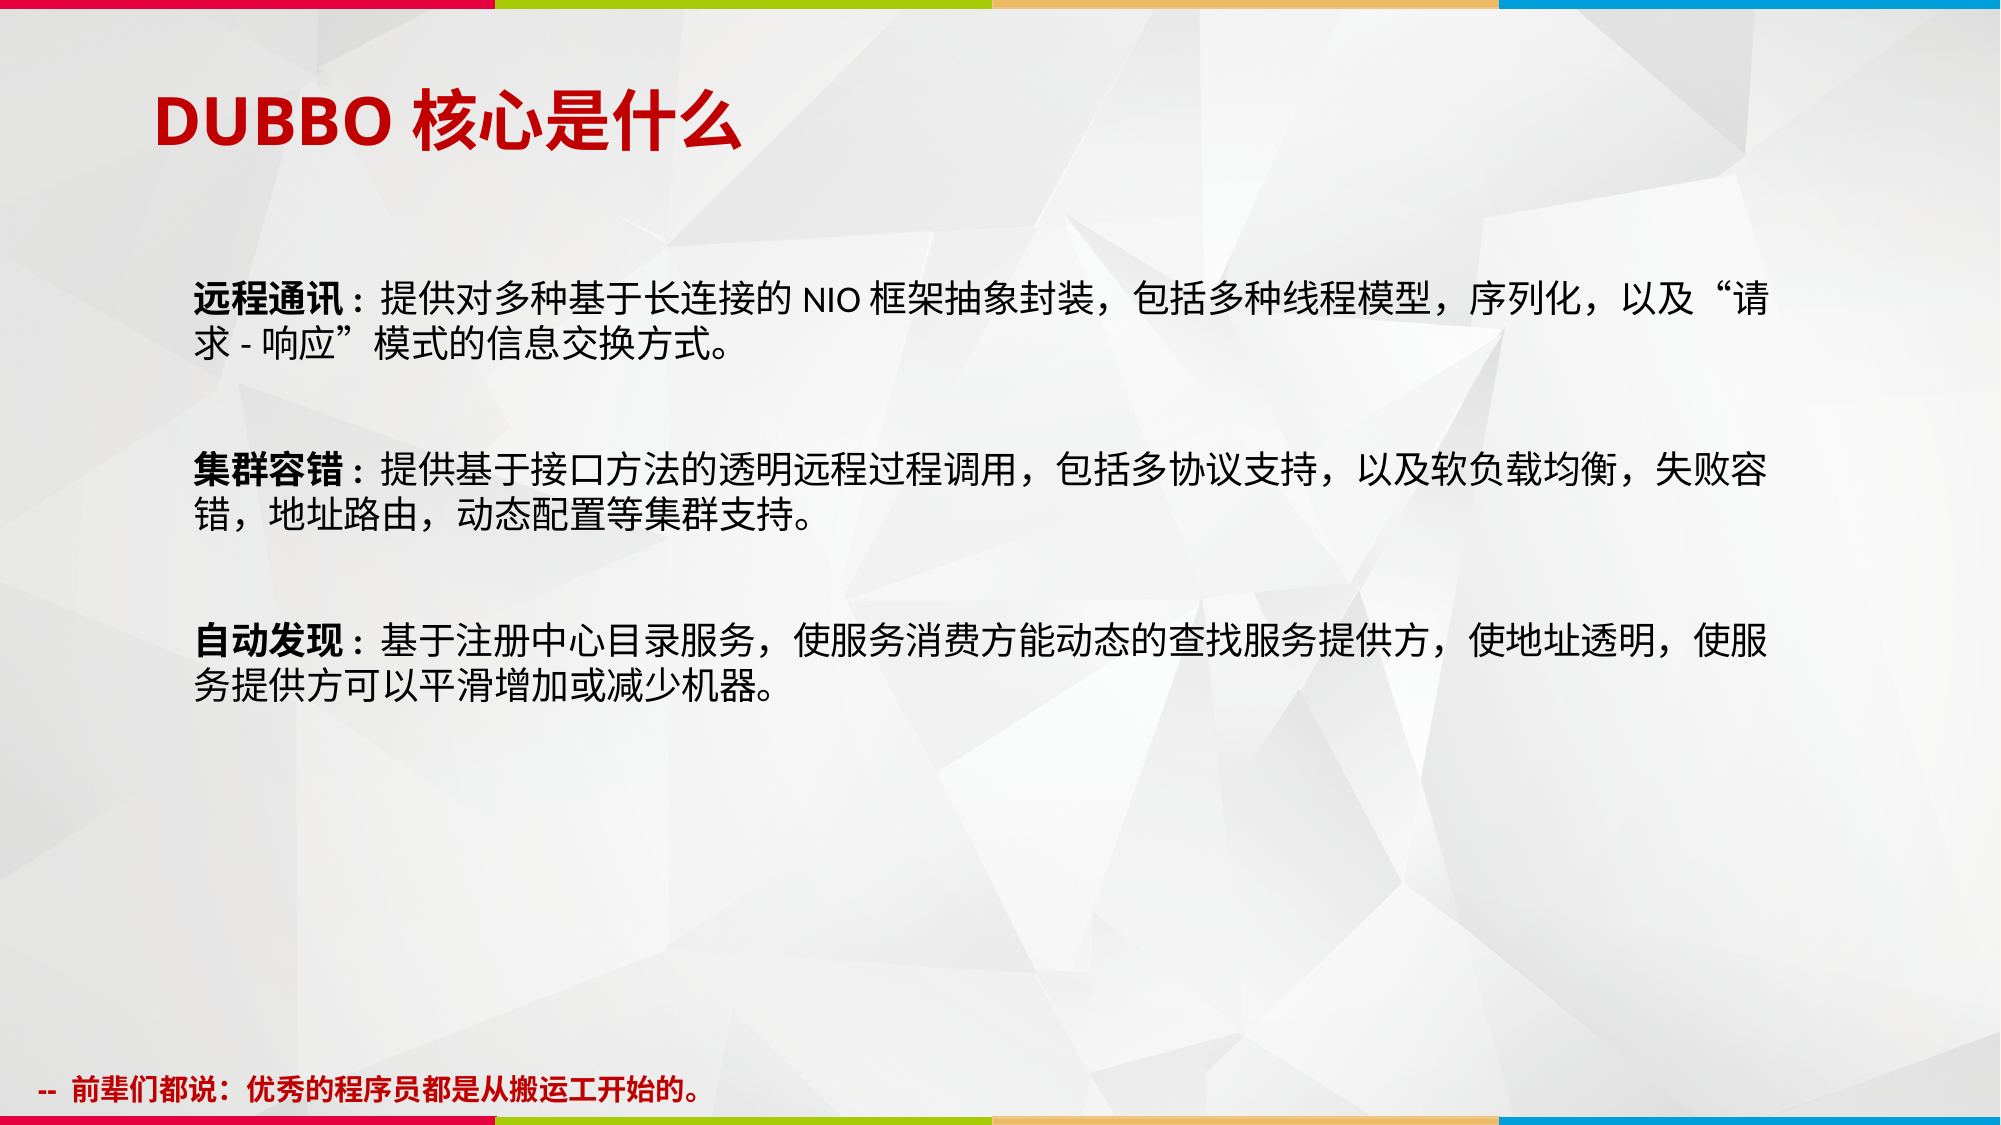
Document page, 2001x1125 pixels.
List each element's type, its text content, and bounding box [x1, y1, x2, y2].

title DUBBO核心是什么 [137, 69, 1863, 180]
text_box -- 前辈们都说：优秀的程序员都是从搬运工开始的。 [23, 1064, 1260, 1115]
text_box 自动发现: 基于注册中心目录服务，使服务消费方能动态的查找服务提供方，使地址透明，使服务提供方可以平滑增加或减少机器。 [179, 609, 1791, 715]
text_box 远程通讯: 提供对多种基于长连接的NIO框架抽象封装，包括多种线程模型，序列化，以及“请求-响应”模式的信息交换方式。 [179, 267, 1791, 373]
text_box 集群容错: 提供基于接口方法的透明远程过程调用，包括多协议支持，以及软负载均衡，失败容错，地址路由，动态配置等集群支持。 [179, 438, 1791, 544]
picture [0, 9, 2000, 1117]
